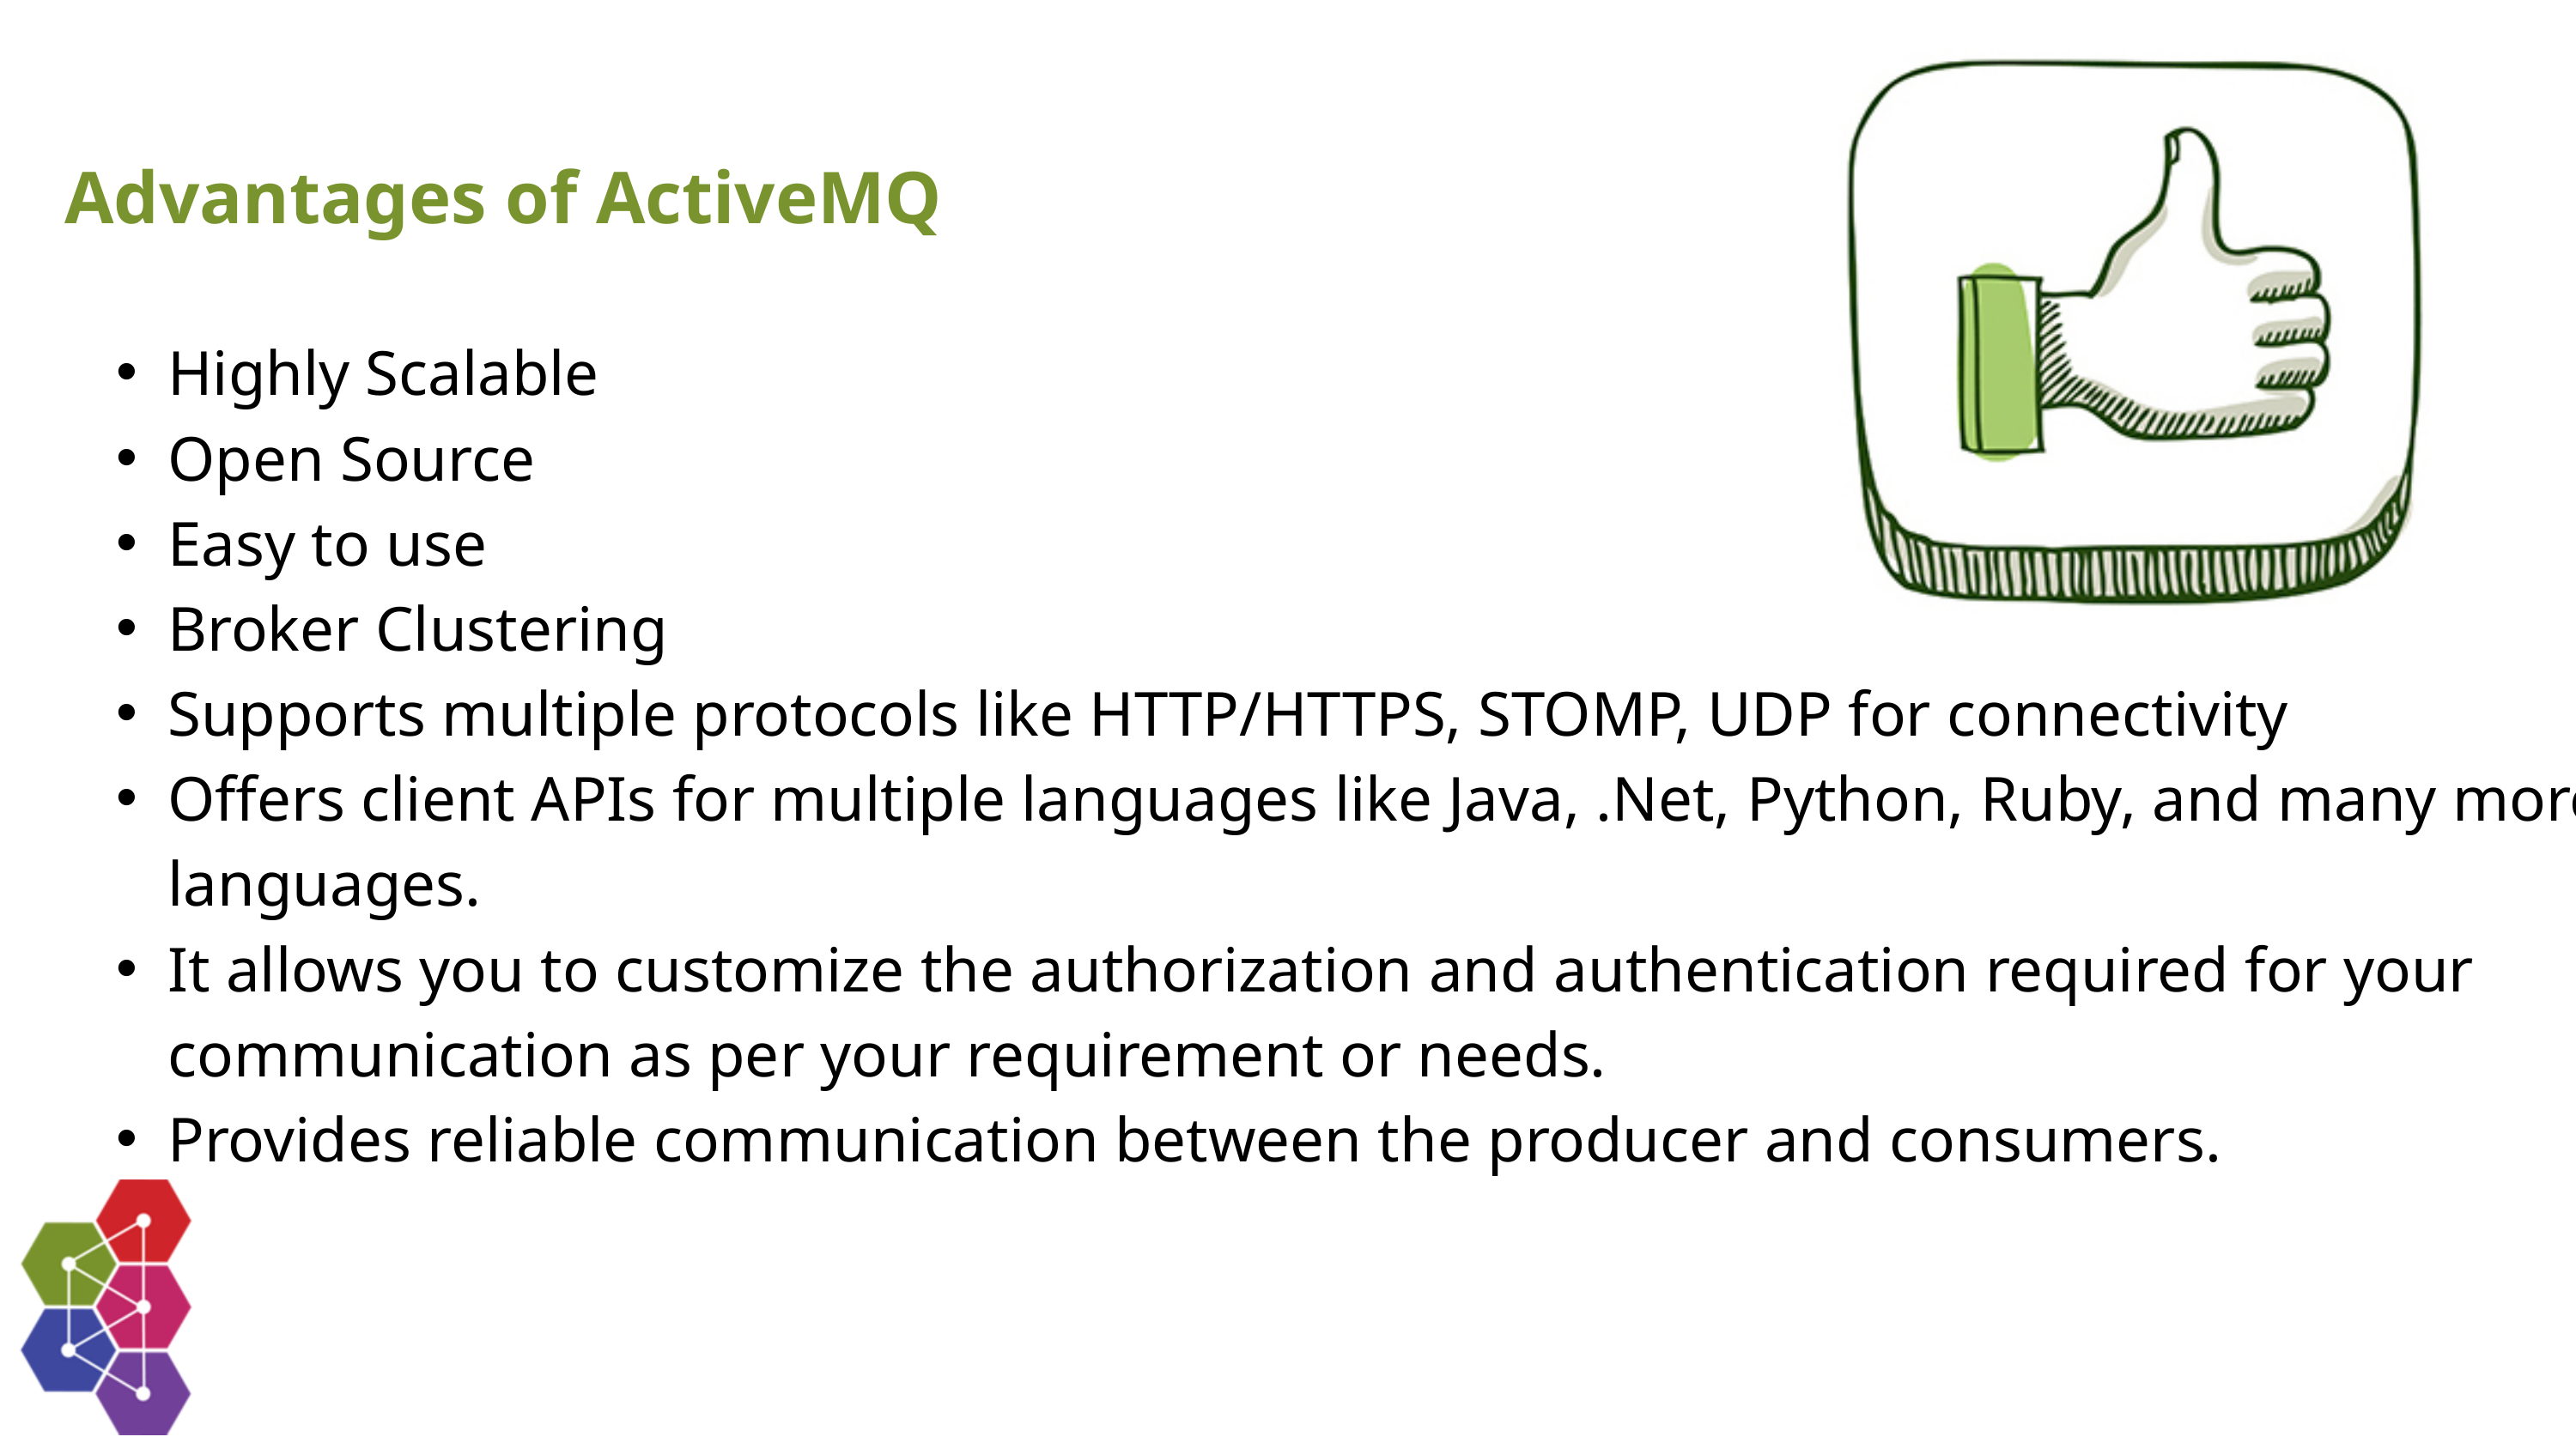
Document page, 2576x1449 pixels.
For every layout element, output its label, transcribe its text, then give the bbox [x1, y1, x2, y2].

text_box Advantages of ActiveMQ Highly Scalable Open Source Easy to use Broker Clustering Supports multiple protocols like HTTP/HTTPS, STOMP, UDP for connectivity Offers client APIs for multiple languages like Java, .Net, Python, Ruby, and many more languages. It allows you to customize the authorization and authentication required for your communication as per your requirement or needs. Provides reliable communication between the producer and consumers. [64, 152, 2576, 1259]
picture [0, 1179, 255, 1435]
picture [1802, 0, 2475, 669]
